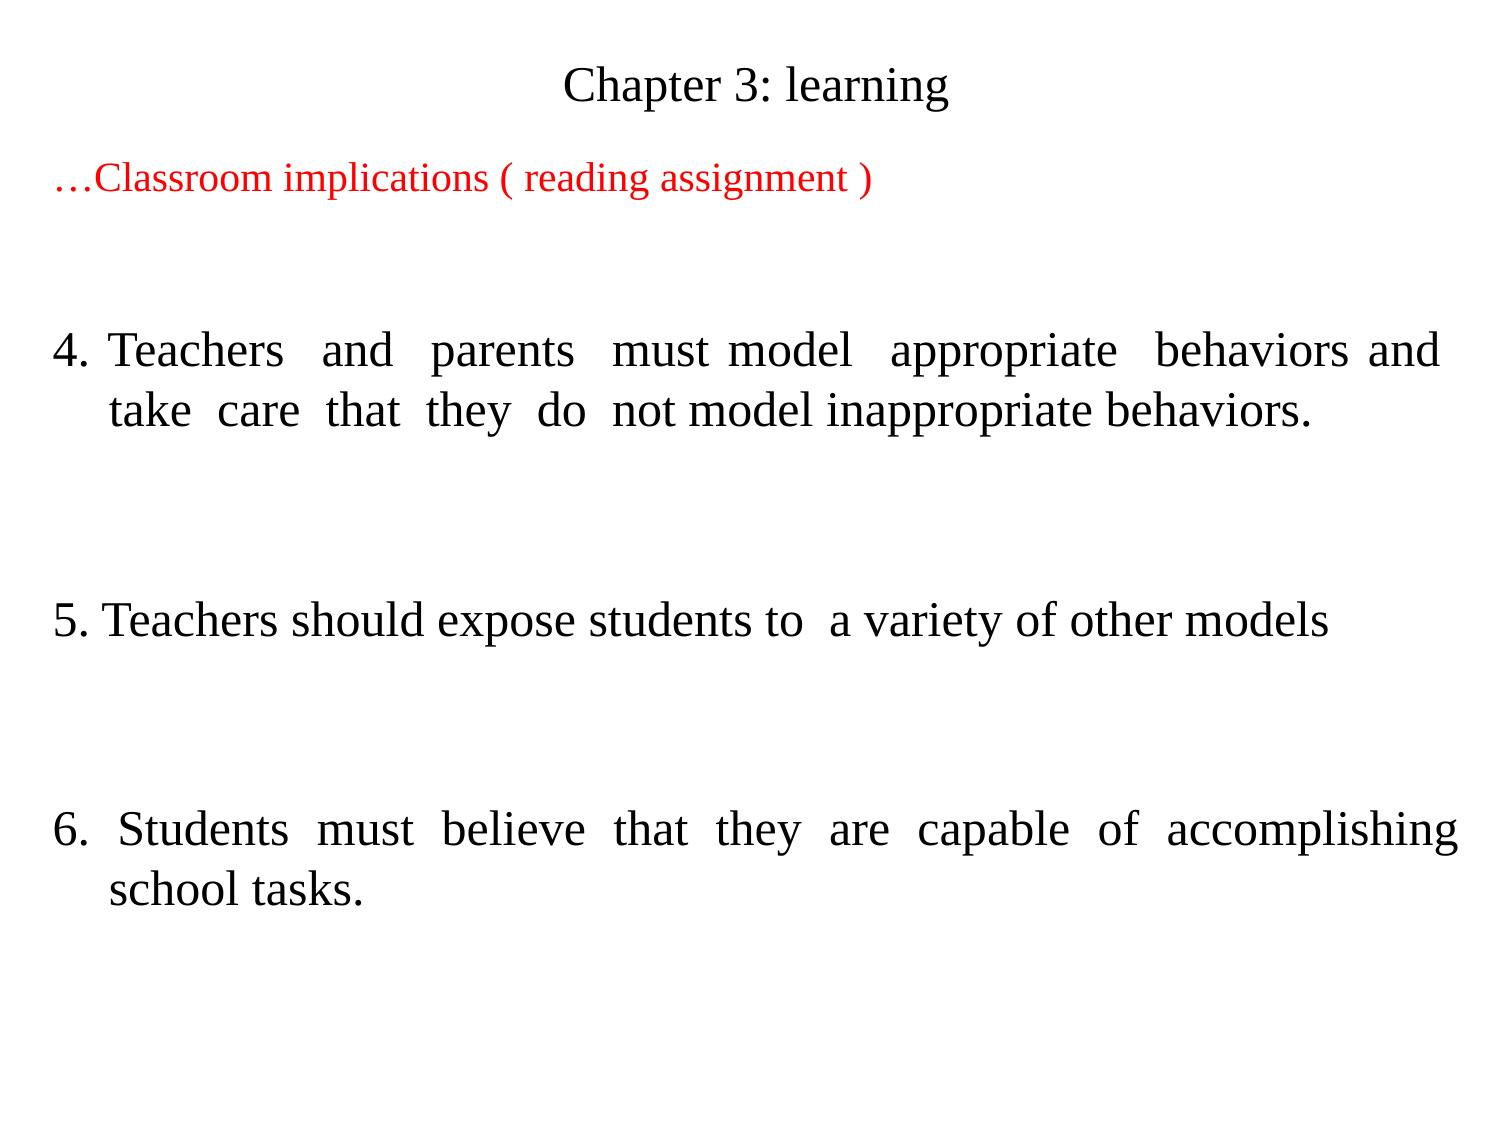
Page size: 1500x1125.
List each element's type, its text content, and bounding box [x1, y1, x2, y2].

title Chapter 3: learning [75, 37, 1450, 112]
list …Classroom implications ( reading assignment ) 4. Teachers and parents must model appropriate behaviors and take care that they do not model inappropriate behaviors. 5. Teachers should expose students to a variety of other models 6. Students must believe that they are capable of accomplishing school tasks. [37, 112, 1475, 1005]
